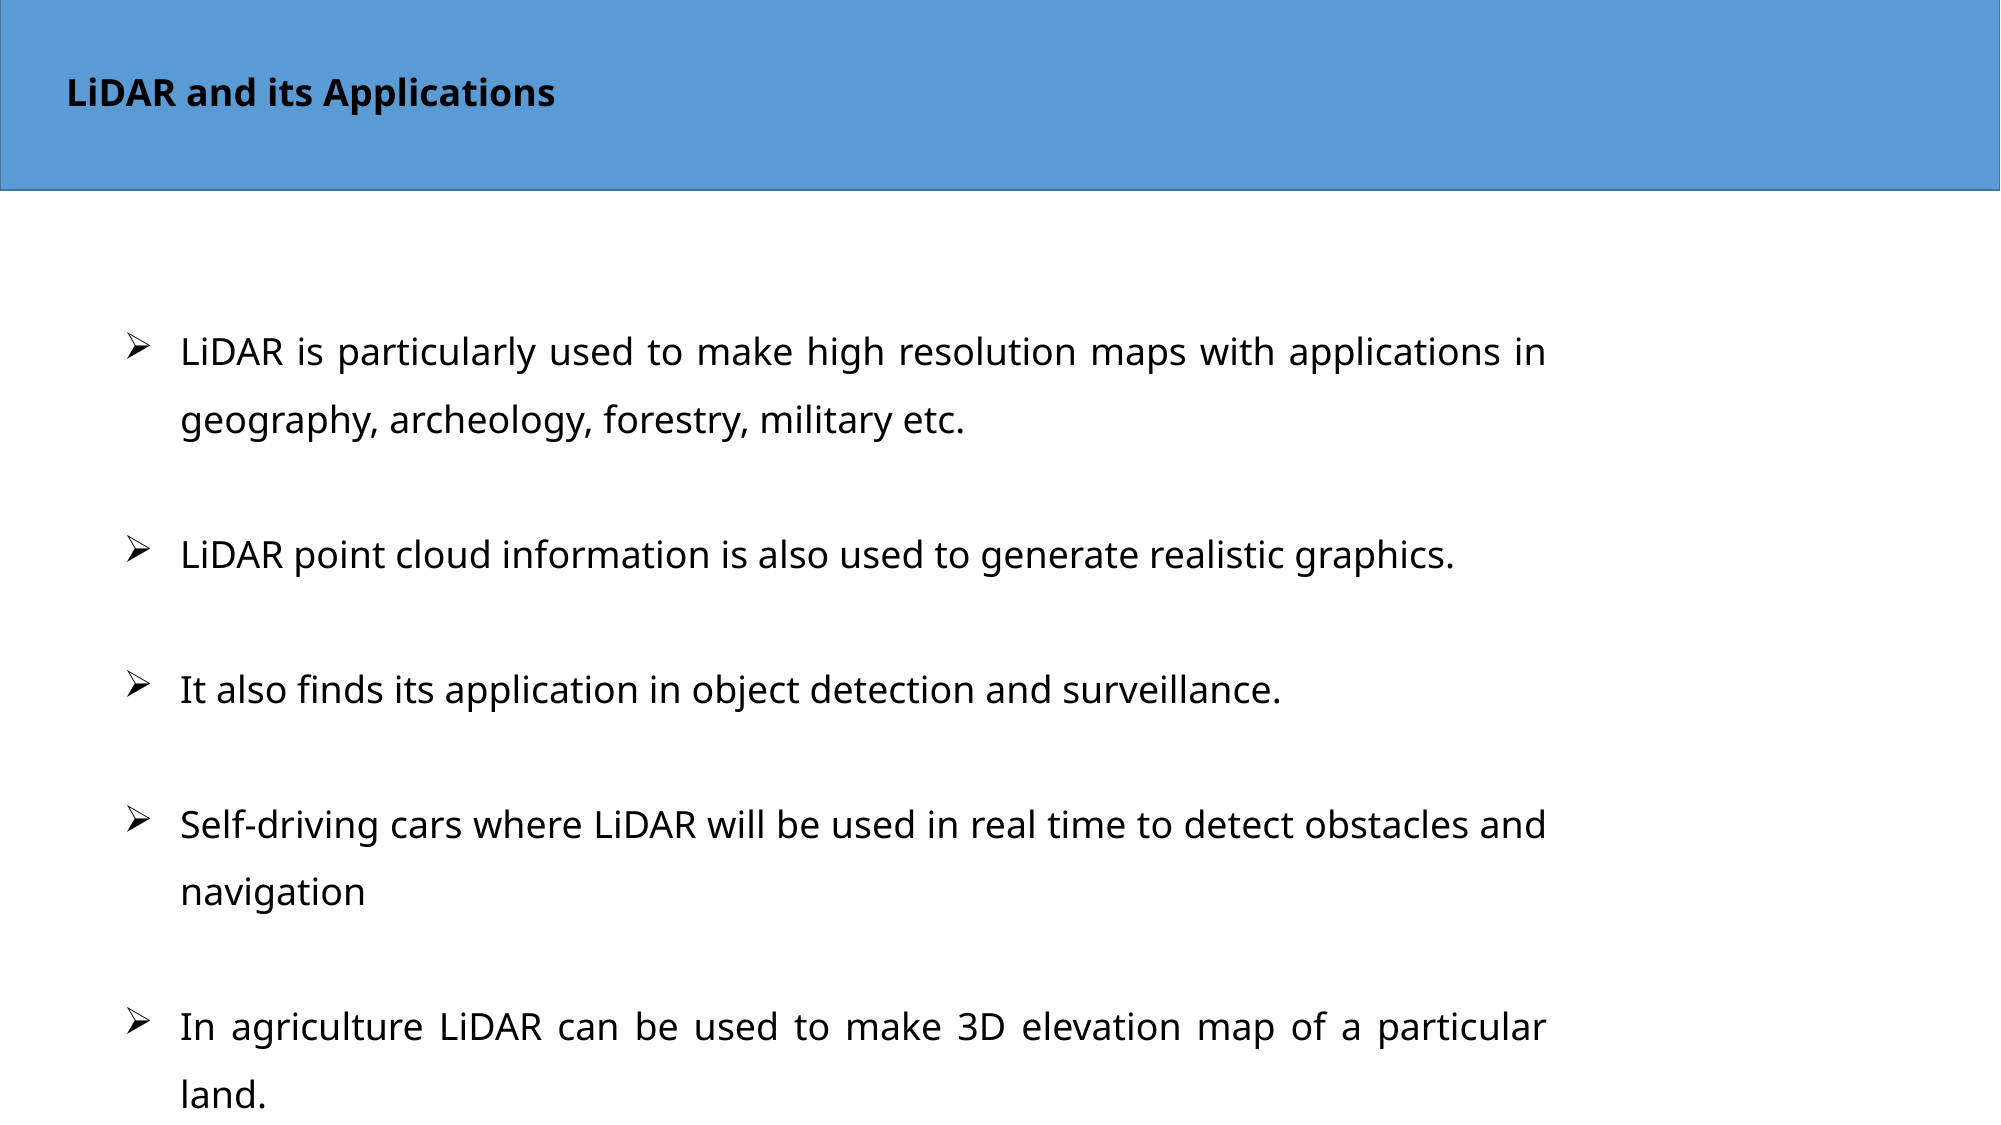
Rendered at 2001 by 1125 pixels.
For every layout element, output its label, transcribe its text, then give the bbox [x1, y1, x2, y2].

text_box LiDAR and its Applications [51, 61, 572, 122]
text_box [0, 0, 2000, 191]
text_box [54, 61, 1454, 138]
text_box LiDAR is particularly used to make high resolution maps with applications in geography, archeology, forestry, military etc. LiDAR point cloud information is also used to generate realistic graphics. It also finds its application in object detection and surveillance. Self-driving cars where LiDAR will be used in real time to detect obstacles and navigation In agriculture LiDAR can be used to make 3D elevation map of a particular land. [109, 298, 1564, 1123]
